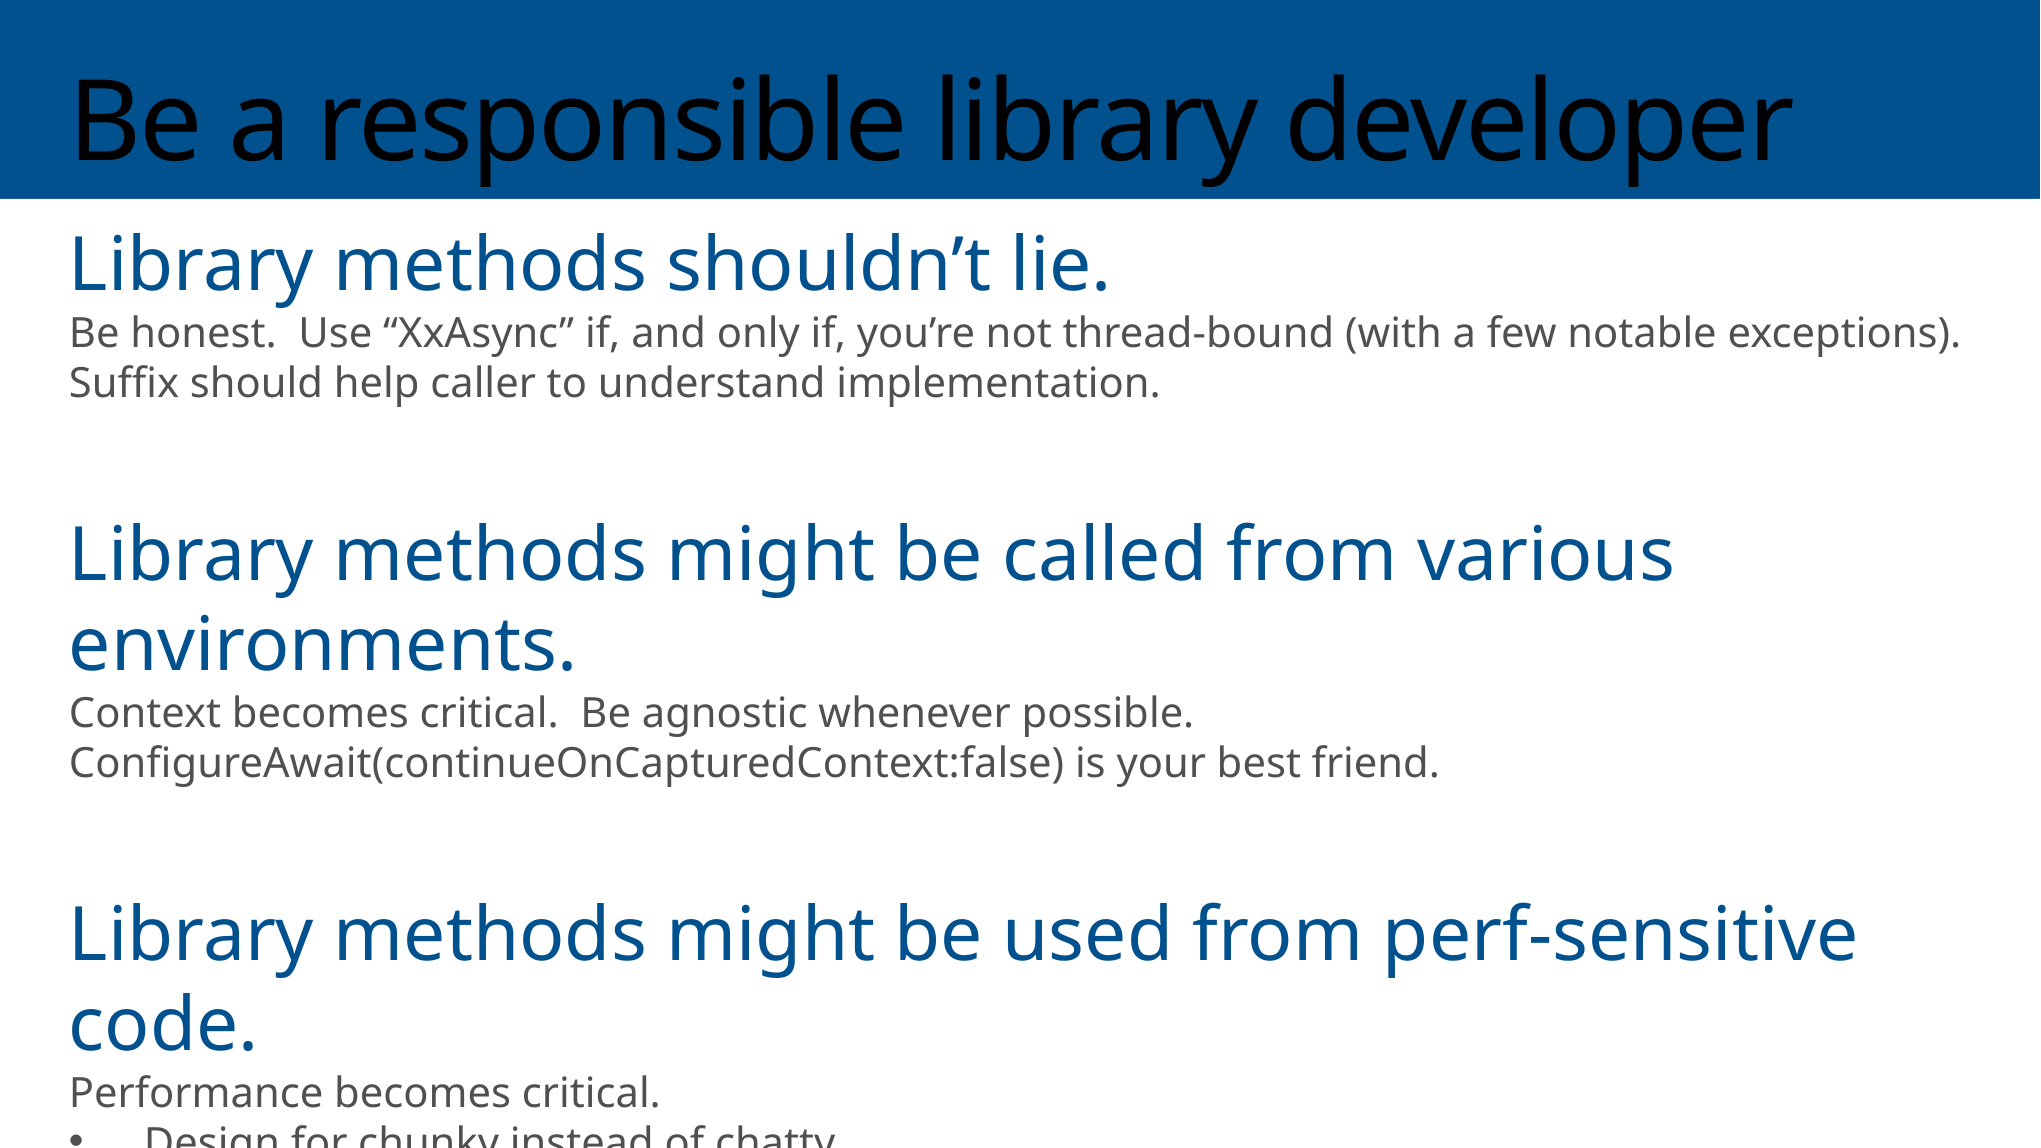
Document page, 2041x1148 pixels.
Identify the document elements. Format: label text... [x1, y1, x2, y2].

list Library methods shouldn’t lie. Be honest. Use “XxAsync” if, and only if, you’re not thread-bound (with a few notable exceptions). Suffix should help caller to understand implementation. Library methods might be called from various environments. Context becomes critical. Be agnostic whenever possible. ConfigureAwait(continueOnCapturedContext:false) is your best friend. Library methods might be used from perf-sensitive code. Performance becomes critical. Design for chunky instead of chatty. Optimize the synchronously completing cases. [45, 200, 1996, 1059]
title Be a responsible library developer [45, 48, 1996, 199]
